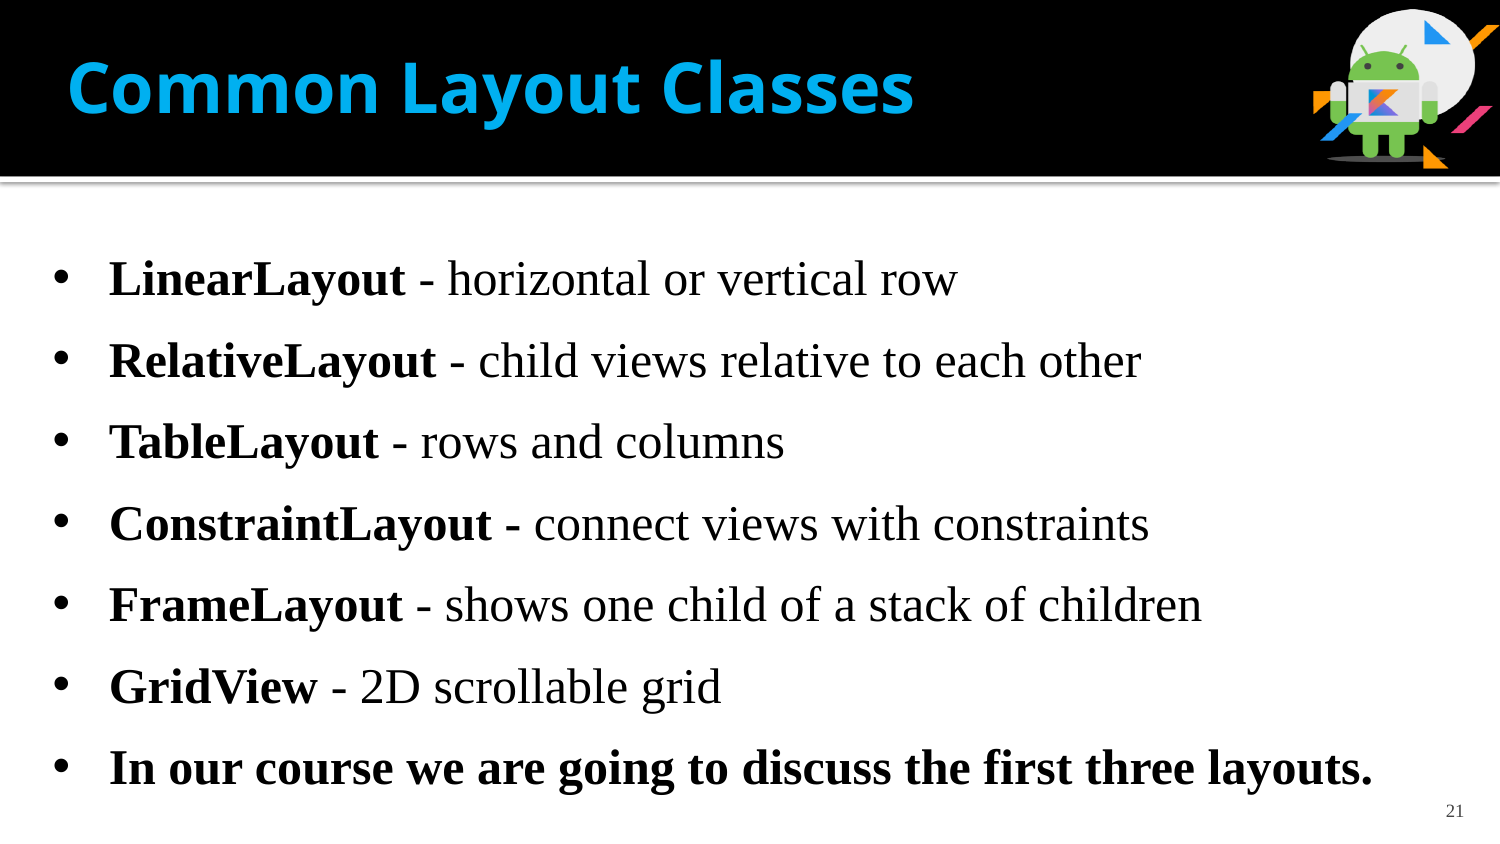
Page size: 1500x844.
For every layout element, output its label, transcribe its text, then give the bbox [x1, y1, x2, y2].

title Common Layout Classes [51, 28, 1307, 122]
picture [1313, 9, 1500, 169]
slide_number 21 [1389, 777, 1480, 842]
list LinearLayout - horizontal or vertical row RelativeLayout - child views relative to each other TableLayout - rows and columns ConstraintLayout - connect views with constraints FrameLayout - shows one child of a stack of children GridView - 2D scrollable grid In our course we are going to discuss the first three layouts. [24, 221, 1479, 804]
